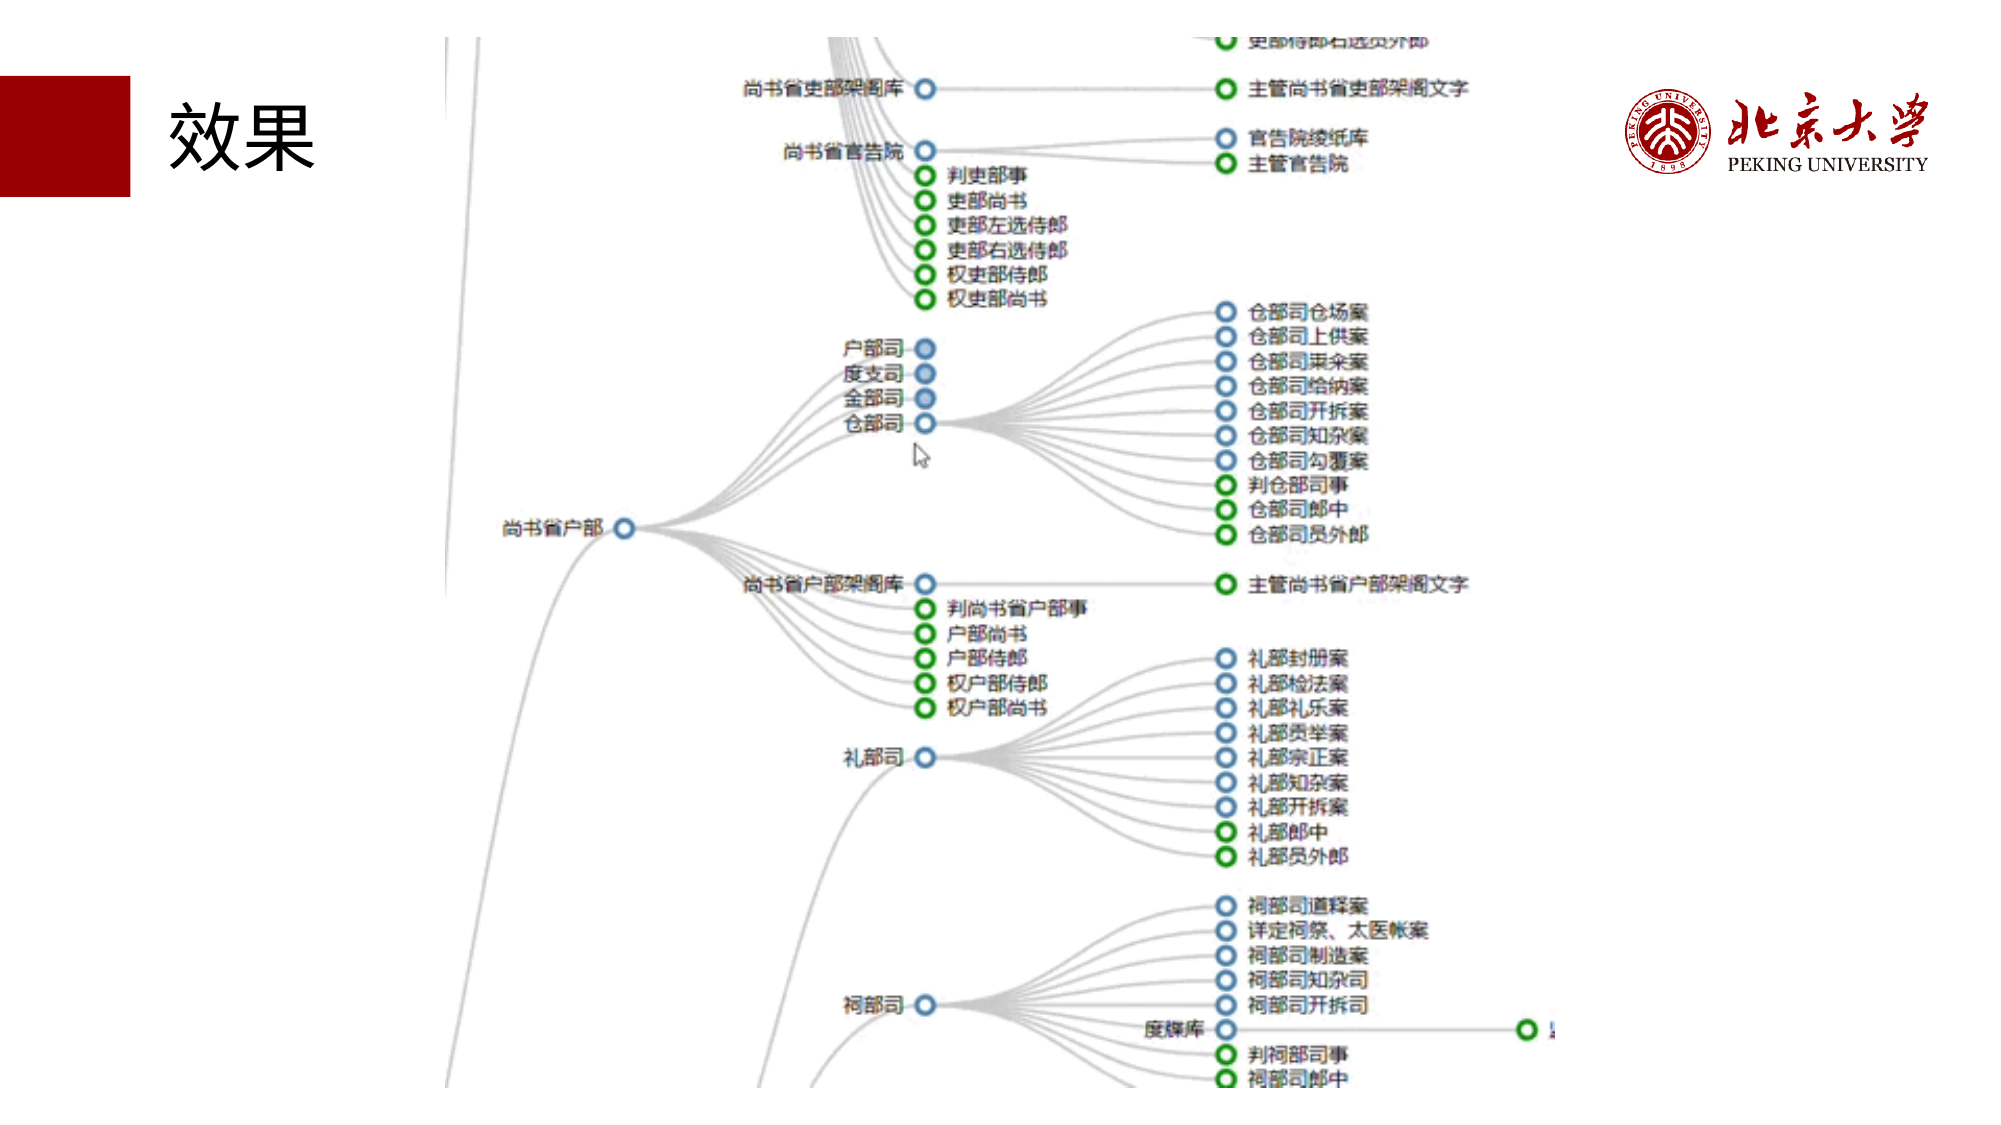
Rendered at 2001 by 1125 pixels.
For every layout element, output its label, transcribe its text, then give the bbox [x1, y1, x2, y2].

picture [1625, 89, 1928, 174]
text_box [0, 75, 131, 197]
picture [445, 37, 1555, 1088]
text_box 效果 [152, 83, 333, 189]
